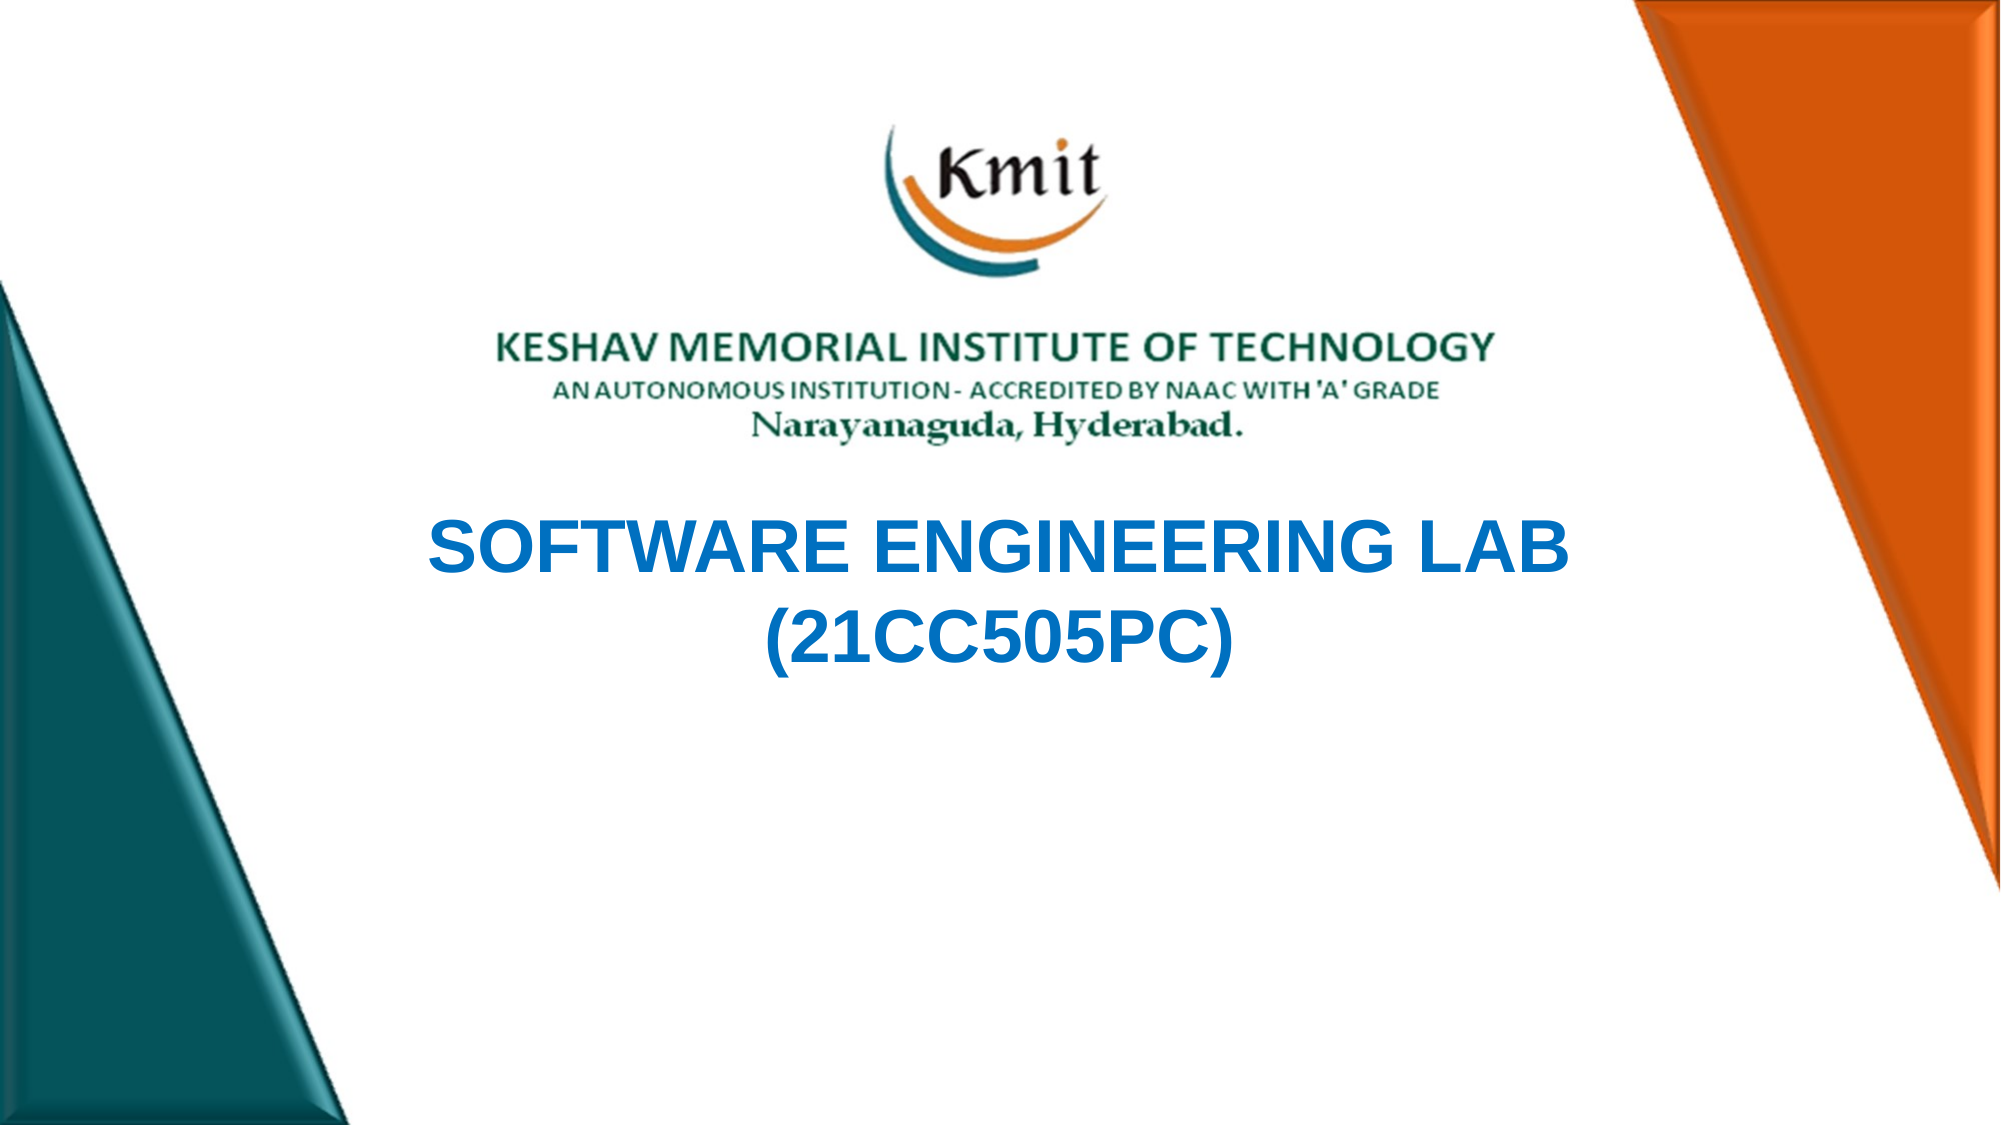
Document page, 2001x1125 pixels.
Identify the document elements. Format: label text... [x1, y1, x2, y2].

picture [0, 0, 2001, 1125]
text_box SOFTWARE ENGINEERING LAB (21CC505PC) [281, 489, 1719, 731]
